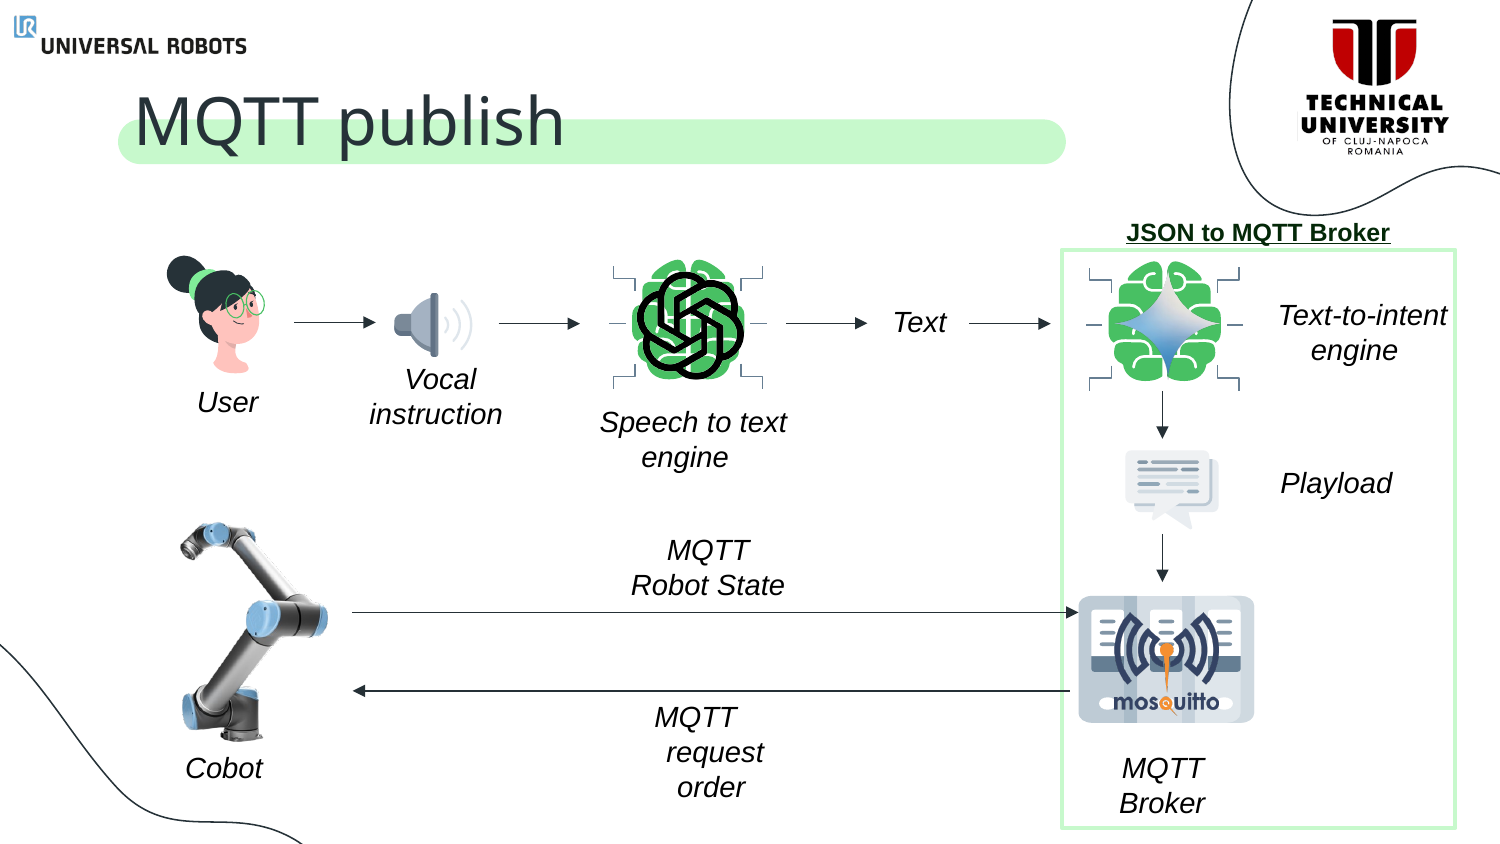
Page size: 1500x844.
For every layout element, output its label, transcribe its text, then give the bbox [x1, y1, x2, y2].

title MQTT publish [118, 63, 1291, 165]
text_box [757, 259, 767, 390]
text_box Speech to text engine [570, 395, 808, 481]
text_box User [144, 376, 312, 426]
text_box [1060, 248, 1457, 830]
text_box Cobot [140, 771, 308, 792]
text_box Vocal instruction [352, 353, 520, 473]
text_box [1078, 595, 1255, 724]
text_box Text-to-intent engine [1248, 288, 1478, 374]
picture [4, 3, 255, 58]
text_box Text [867, 296, 972, 346]
picture [78, 504, 401, 762]
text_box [1125, 450, 1219, 530]
text_box MQTTs Broker [1082, 742, 1250, 827]
text_box MQTT Robot State [602, 523, 815, 609]
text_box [393, 292, 477, 358]
text_box MQTTs request order [609, 700, 822, 811]
picture [1296, 9, 1454, 165]
text_box Playload [1252, 457, 1420, 507]
picture [622, 259, 757, 393]
text_box JSON to MQTT Broker [1061, 209, 1456, 254]
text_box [608, 259, 621, 390]
picture [1109, 267, 1230, 384]
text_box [162, 255, 267, 374]
picture [1113, 612, 1220, 716]
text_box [1085, 261, 1244, 392]
